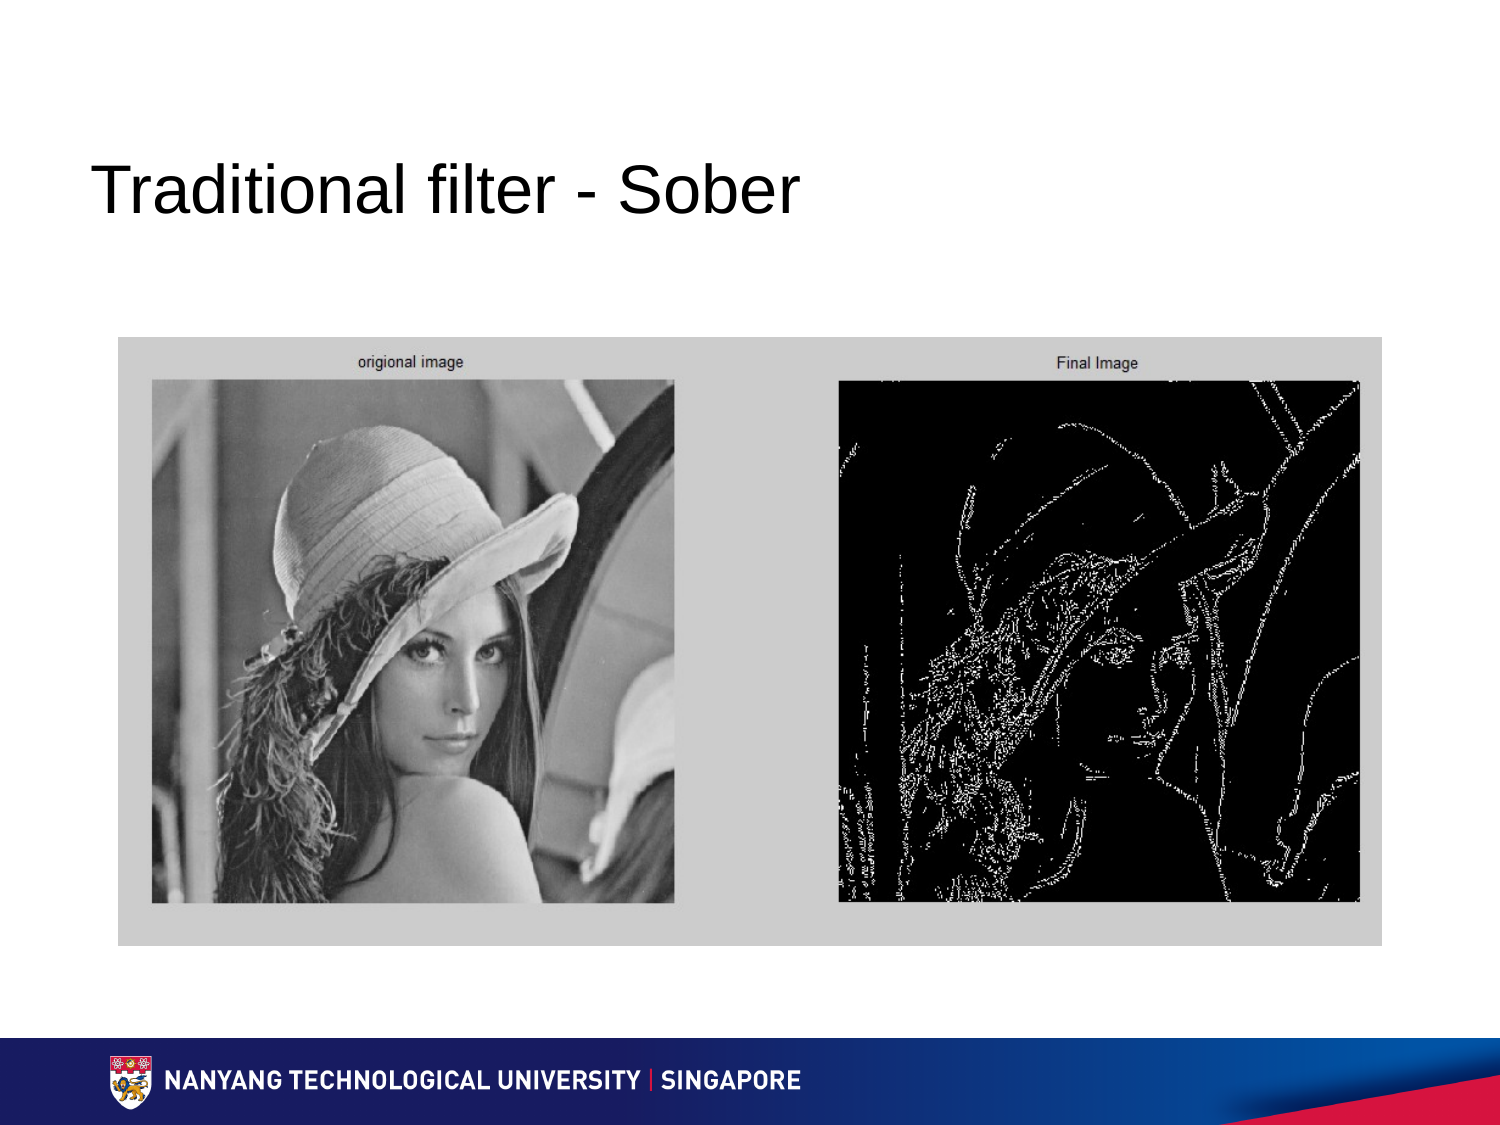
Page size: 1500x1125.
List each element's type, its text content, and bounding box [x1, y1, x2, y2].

picture [0, 1038, 1500, 1125]
title Traditional filter - Sober [75, 92, 1425, 280]
picture [118, 337, 1382, 946]
